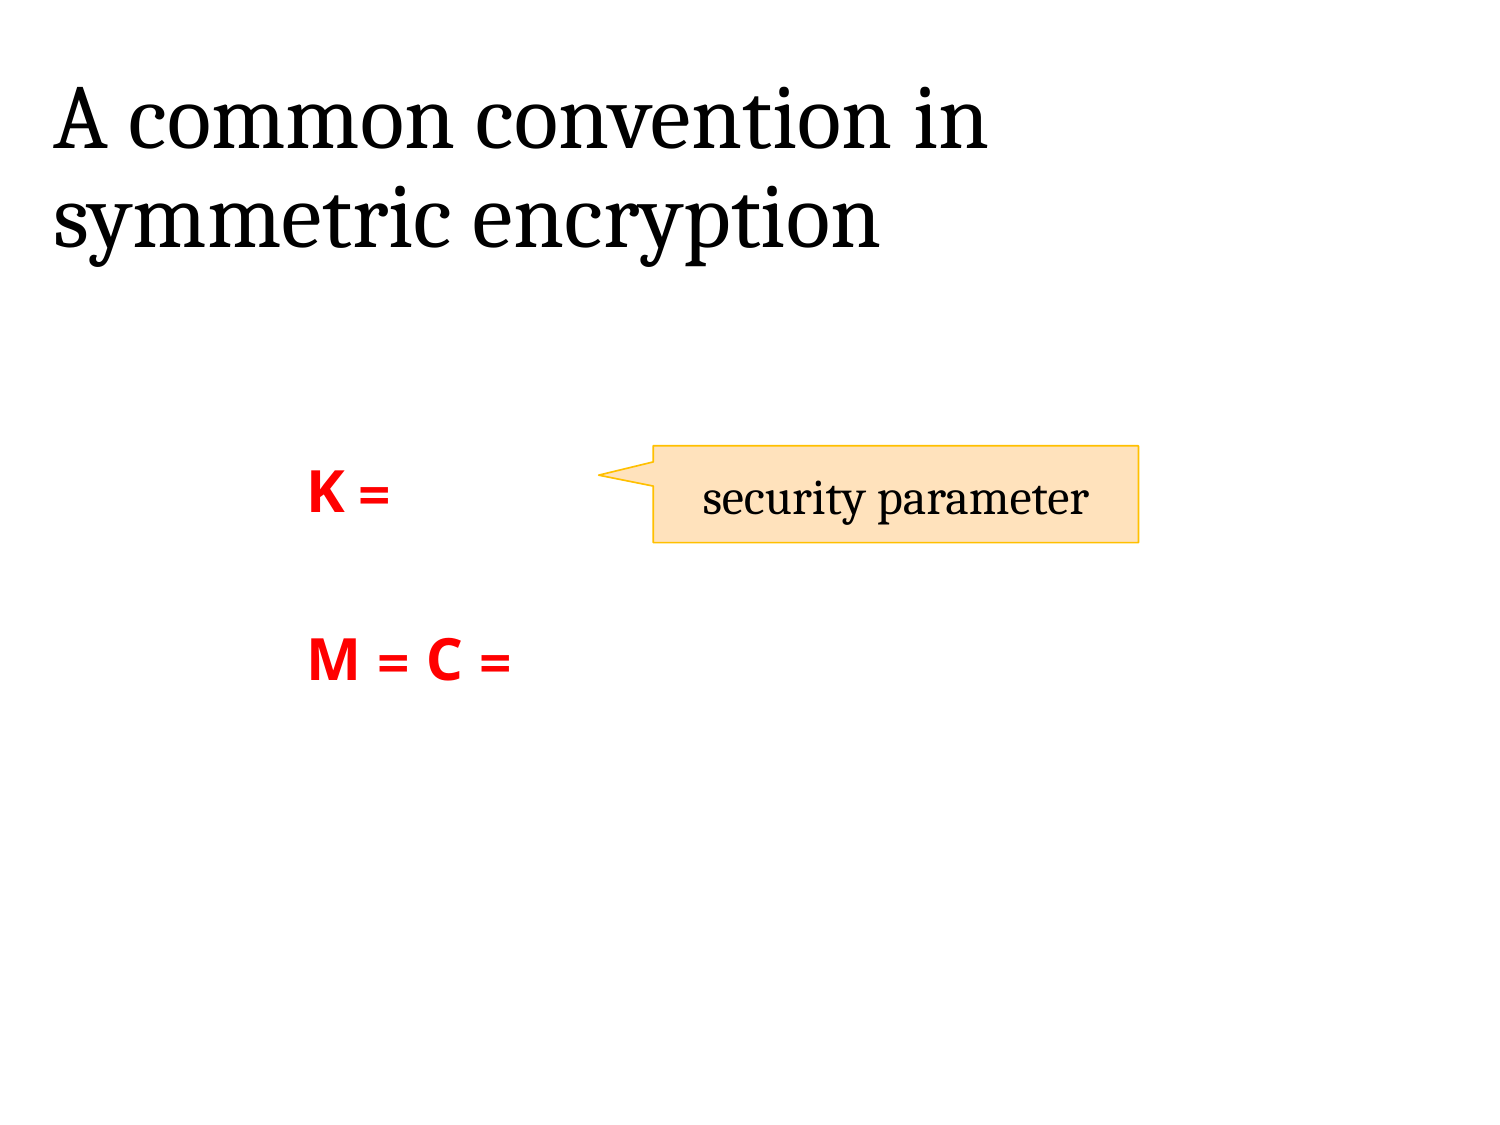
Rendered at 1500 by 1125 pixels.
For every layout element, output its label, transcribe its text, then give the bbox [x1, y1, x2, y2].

text_box security parameter [597, 444, 1140, 544]
title A common convention in symmetric encryption [38, 59, 1397, 278]
